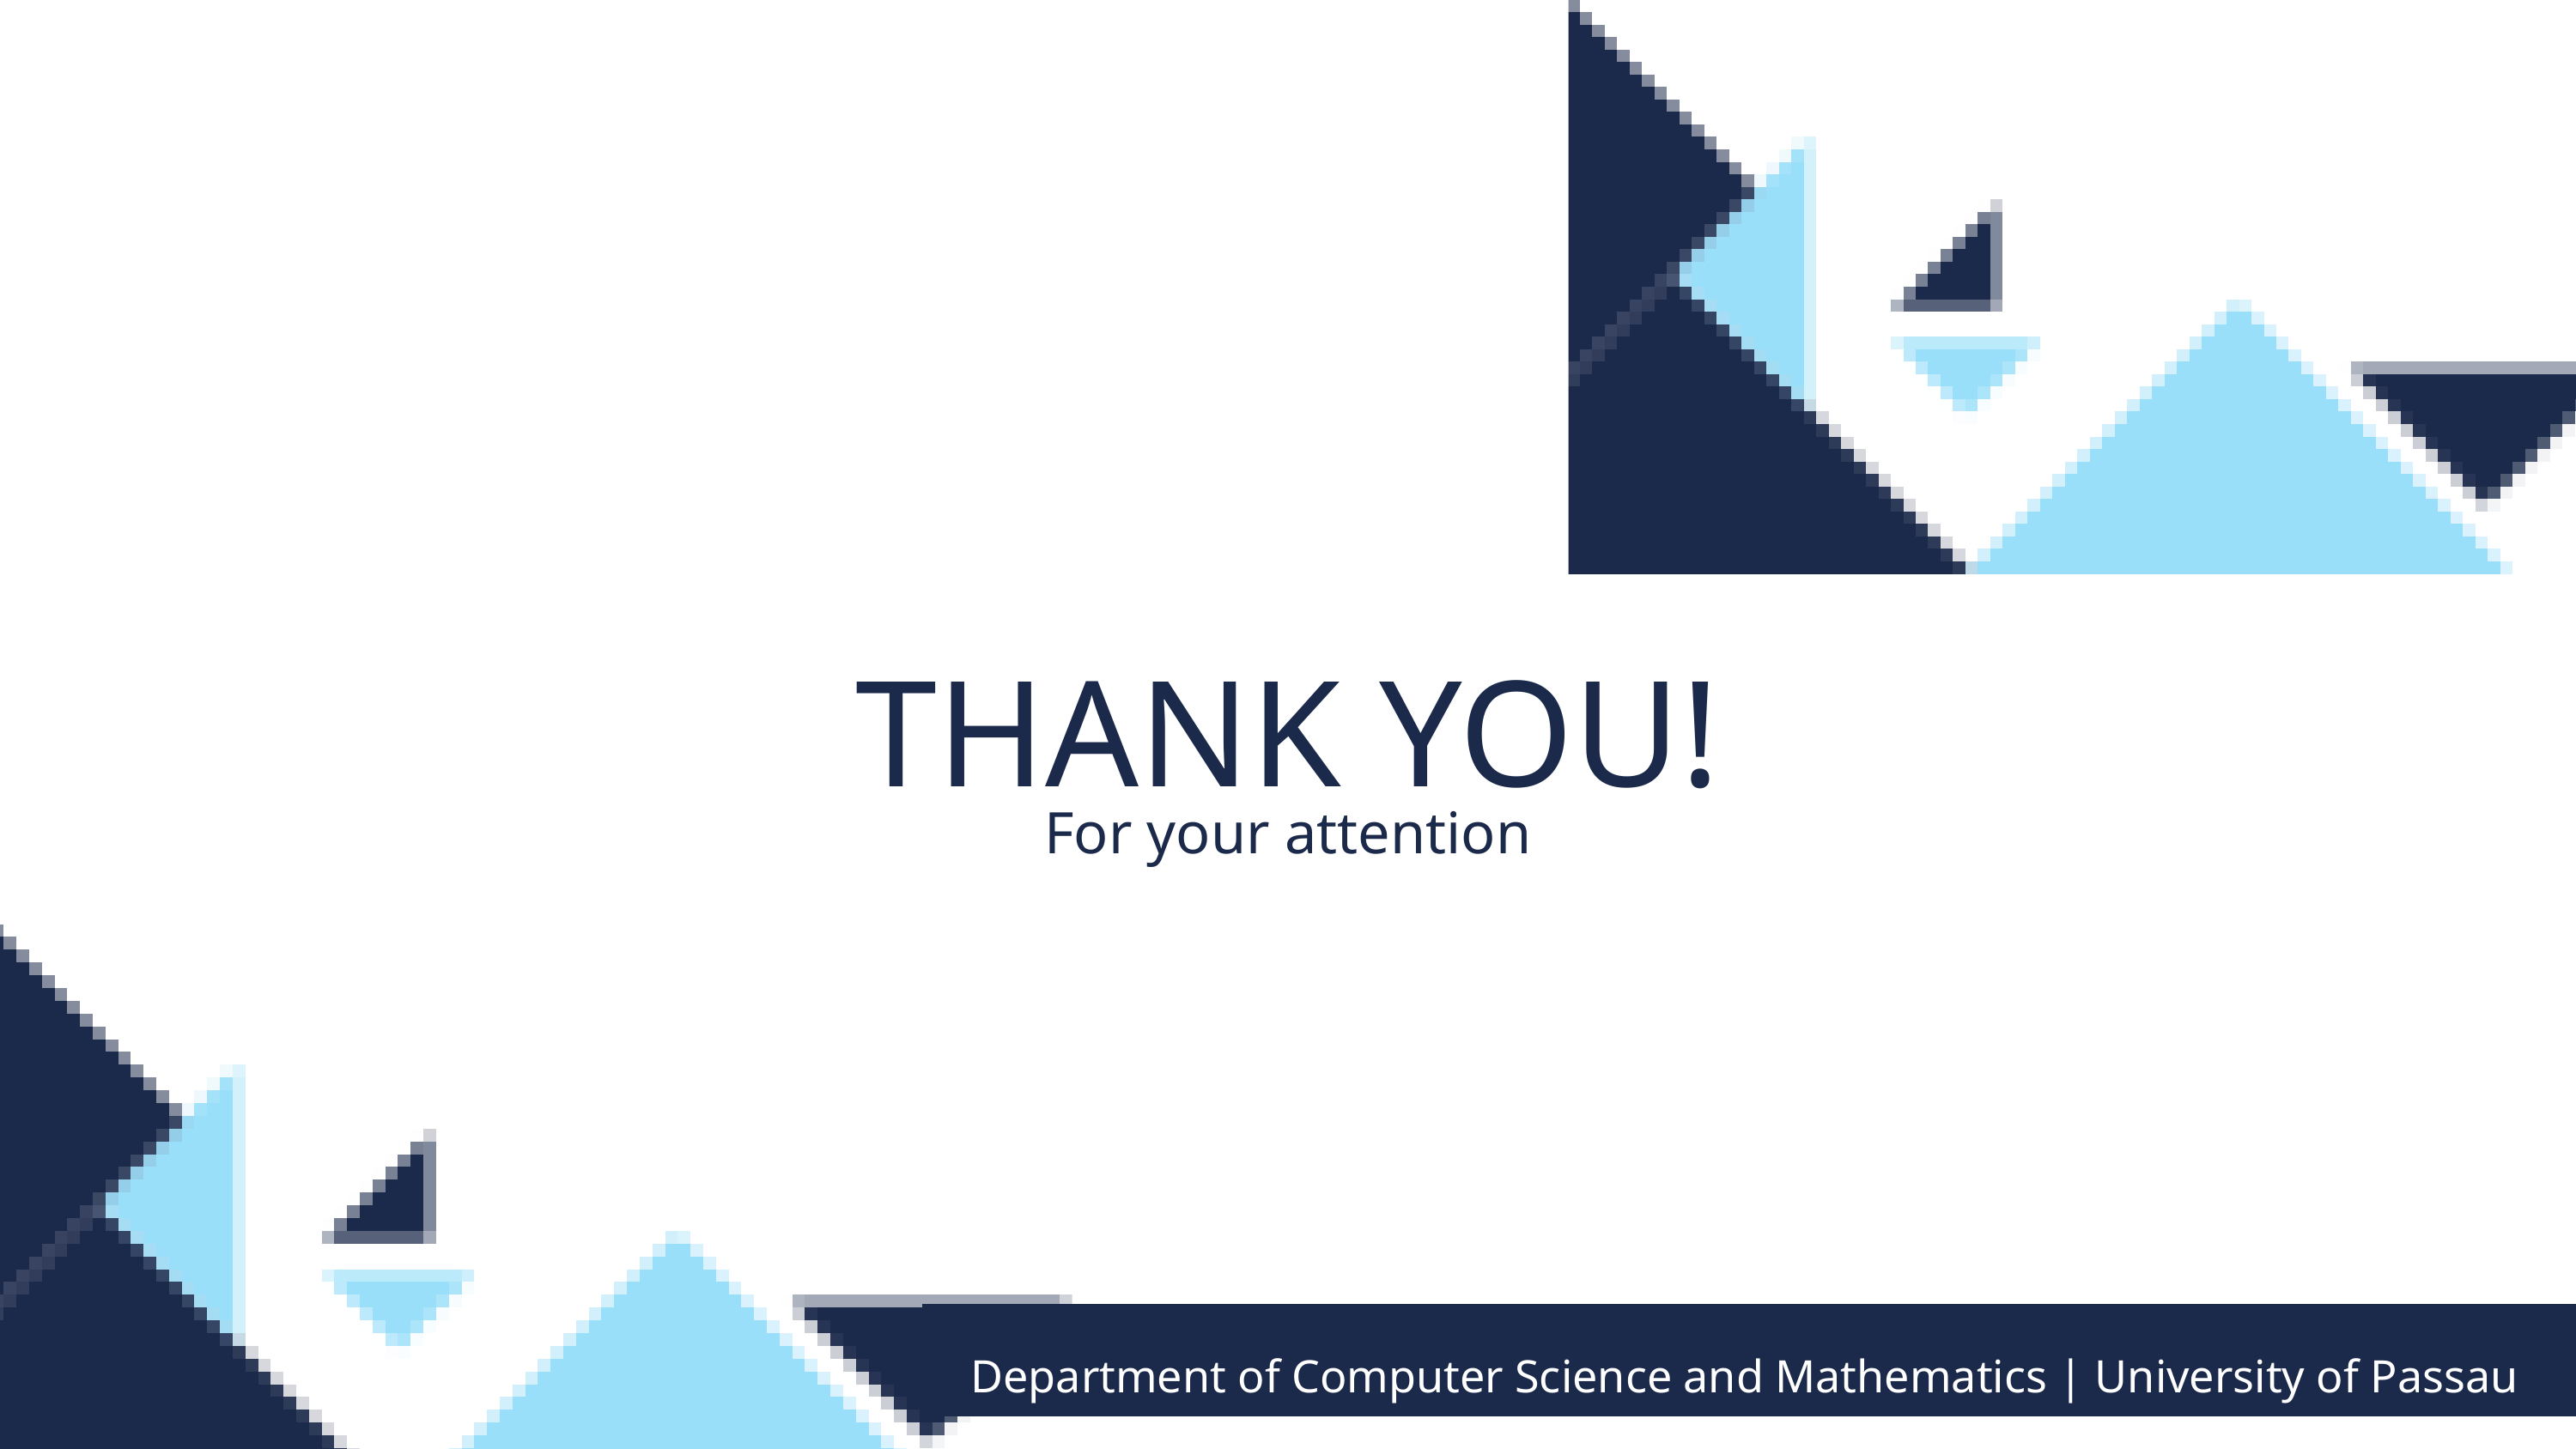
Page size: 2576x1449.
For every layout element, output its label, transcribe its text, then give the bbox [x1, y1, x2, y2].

text_box THANK YOU! [708, 597, 1868, 816]
text_box [1568, 0, 2576, 574]
text_box For your attention [750, 768, 1826, 865]
text_box [0, 925, 1072, 1449]
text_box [921, 1282, 2576, 1416]
